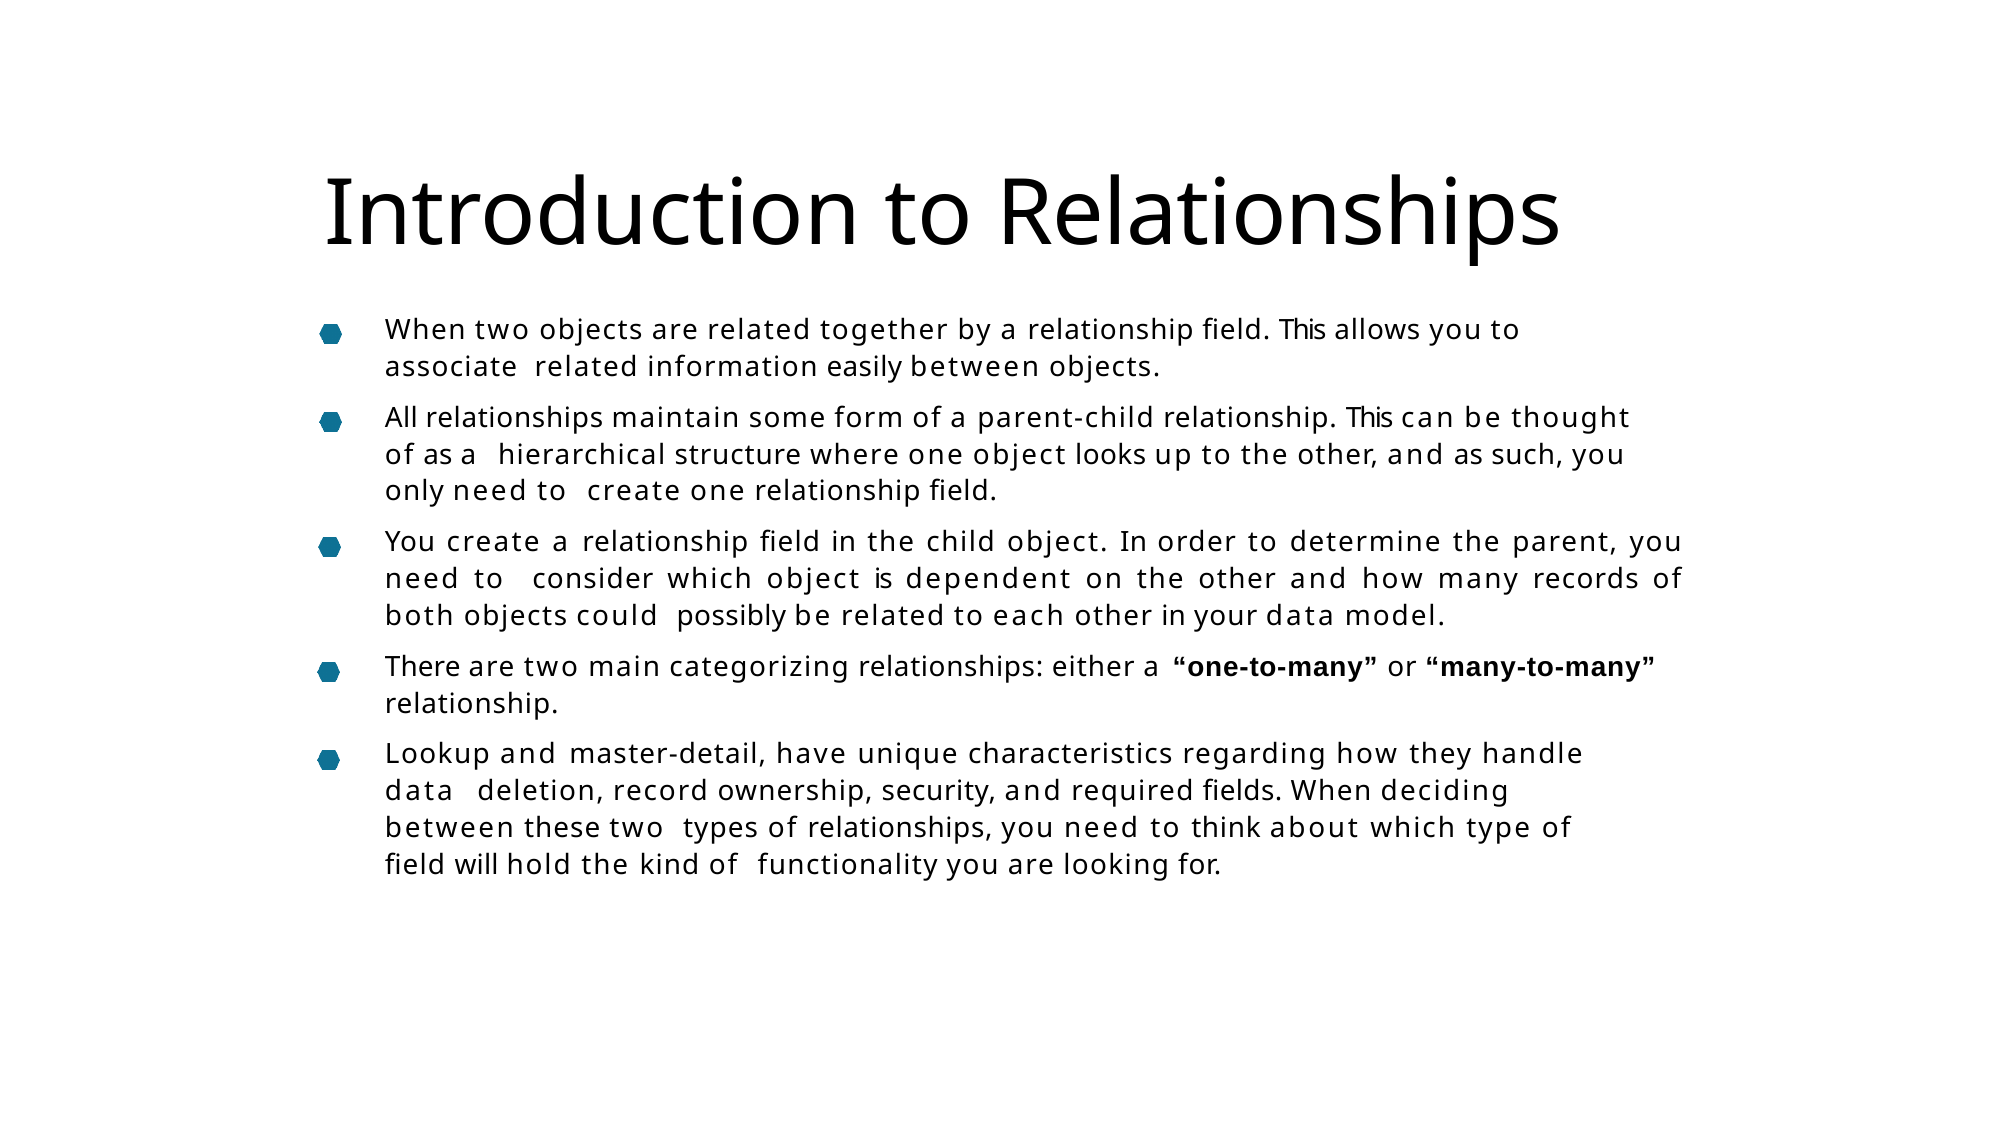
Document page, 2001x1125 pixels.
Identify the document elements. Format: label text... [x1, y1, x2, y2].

title Introduction to Relationships [323, 120, 1564, 309]
text_box When two objects are related together by a relationship field. This allows you to associate related information easily between objects. All relationships maintain some form of a parent-child relationship. This can be thought of as a hierarchical structure where one object looks up to the other, and as such, you only need to create one relationship field. You create a relationship field in the child object. In order to determine the parent, you need to consider which object is dependent on the other and how many records of both objects could possibly be related to each other in your data model. There are two main categorizing relationships: either a “one-to-many” or “many-to-many” relationship. Lookup and master-detail, have unique characteristics regarding how they handle data deletion, record ownership, security, and required fields. When deciding between these two types of relationships, you need to think about which type of field will hold the kind of functionality you are looking for. [384, 307, 1684, 880]
picture [317, 662, 341, 682]
picture [317, 750, 341, 770]
picture [318, 412, 342, 433]
picture [318, 537, 341, 557]
picture [318, 324, 342, 344]
